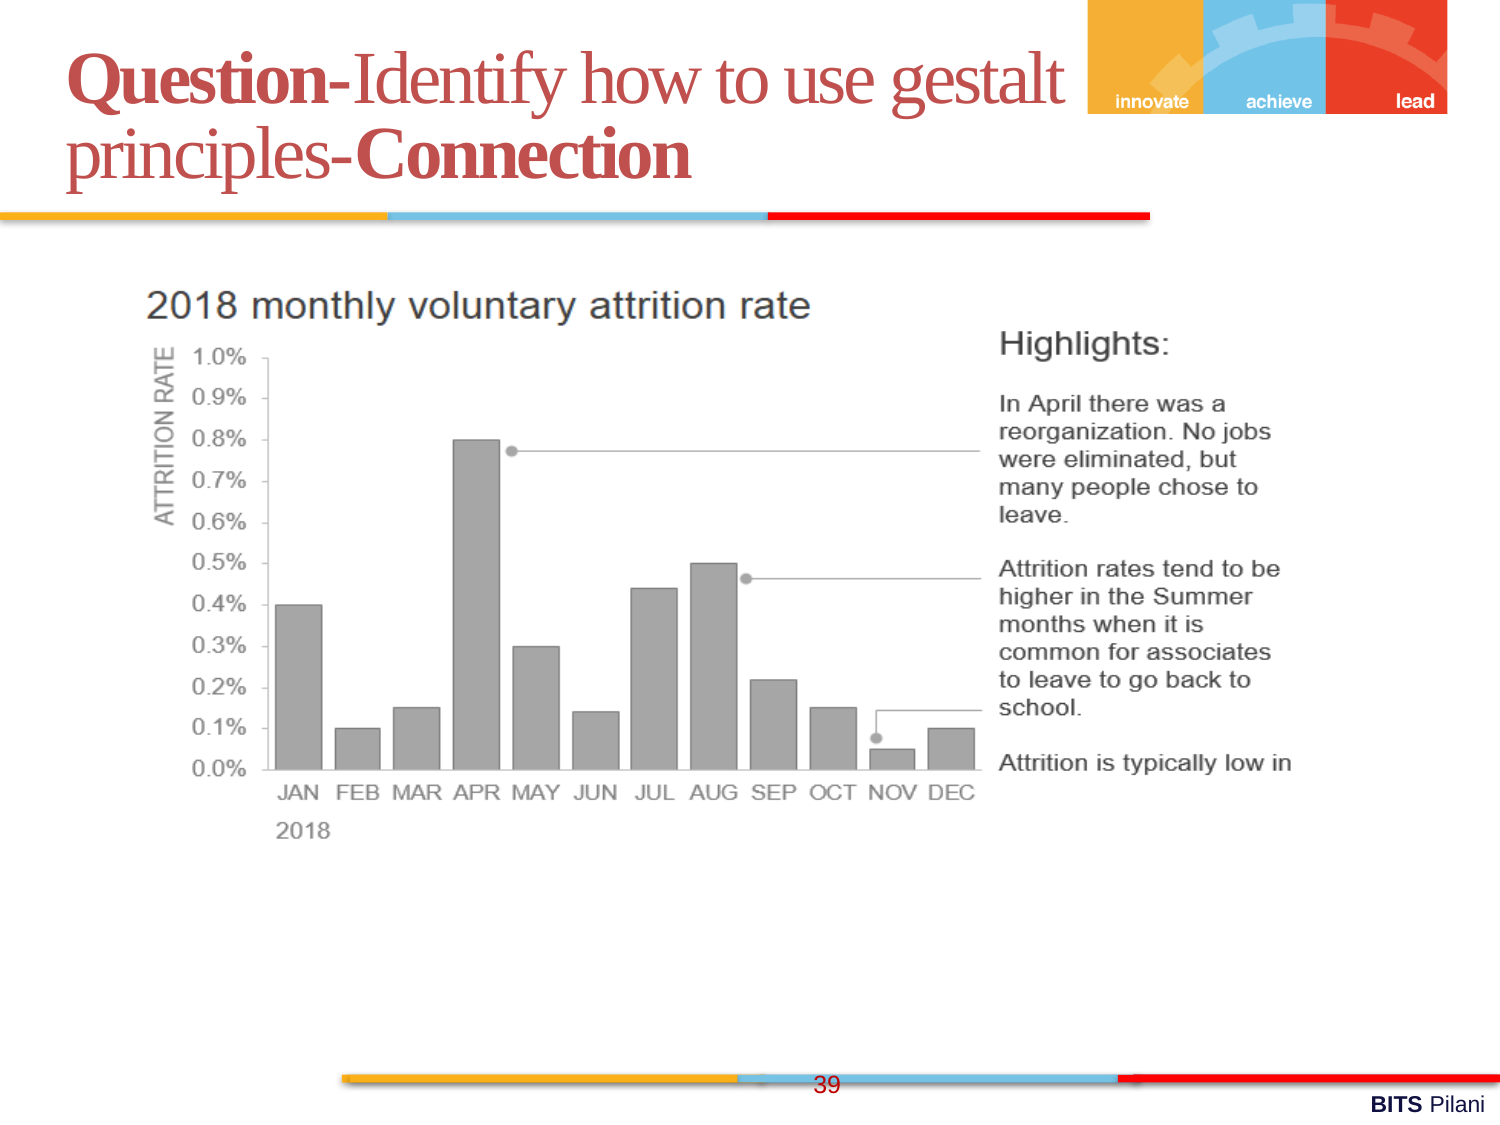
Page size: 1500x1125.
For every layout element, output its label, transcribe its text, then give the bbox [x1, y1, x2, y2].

picture [142, 287, 1301, 851]
picture [1087, 0, 1448, 114]
list Question-Identify how to use gestalt principles-Connection [49, 24, 1088, 213]
slide_number 39 [506, 1053, 857, 1114]
